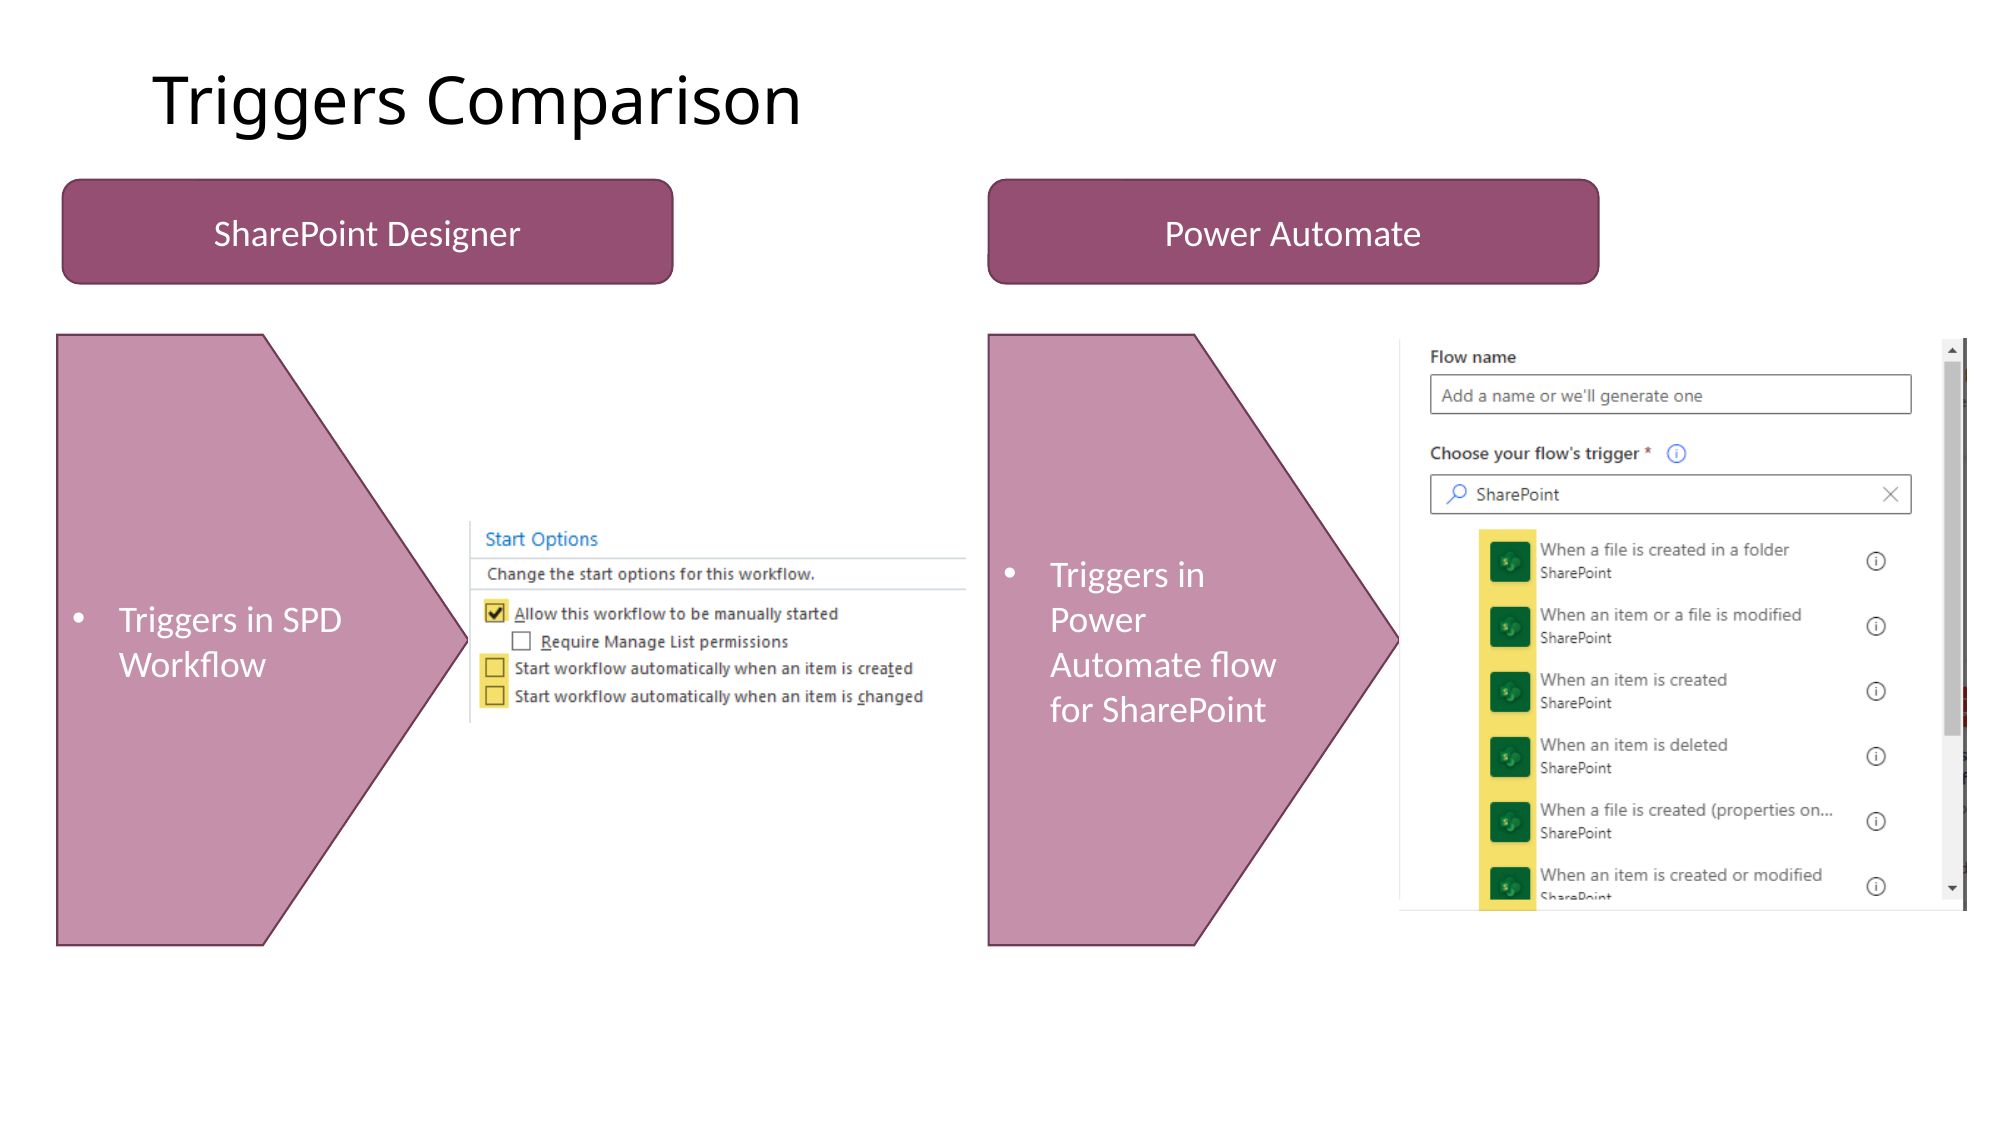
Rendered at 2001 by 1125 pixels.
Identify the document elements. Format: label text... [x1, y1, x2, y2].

text_box Power Automate [987, 178, 1600, 285]
text_box SharePoint Designer [61, 178, 674, 285]
text_box Triggers in Power Automate flow for SharePoint [987, 333, 1399, 947]
picture [1399, 338, 1967, 911]
title Triggers Comparison [137, 59, 1863, 219]
picture [468, 521, 966, 723]
text_box Triggers in SPD Workflow [56, 333, 468, 947]
